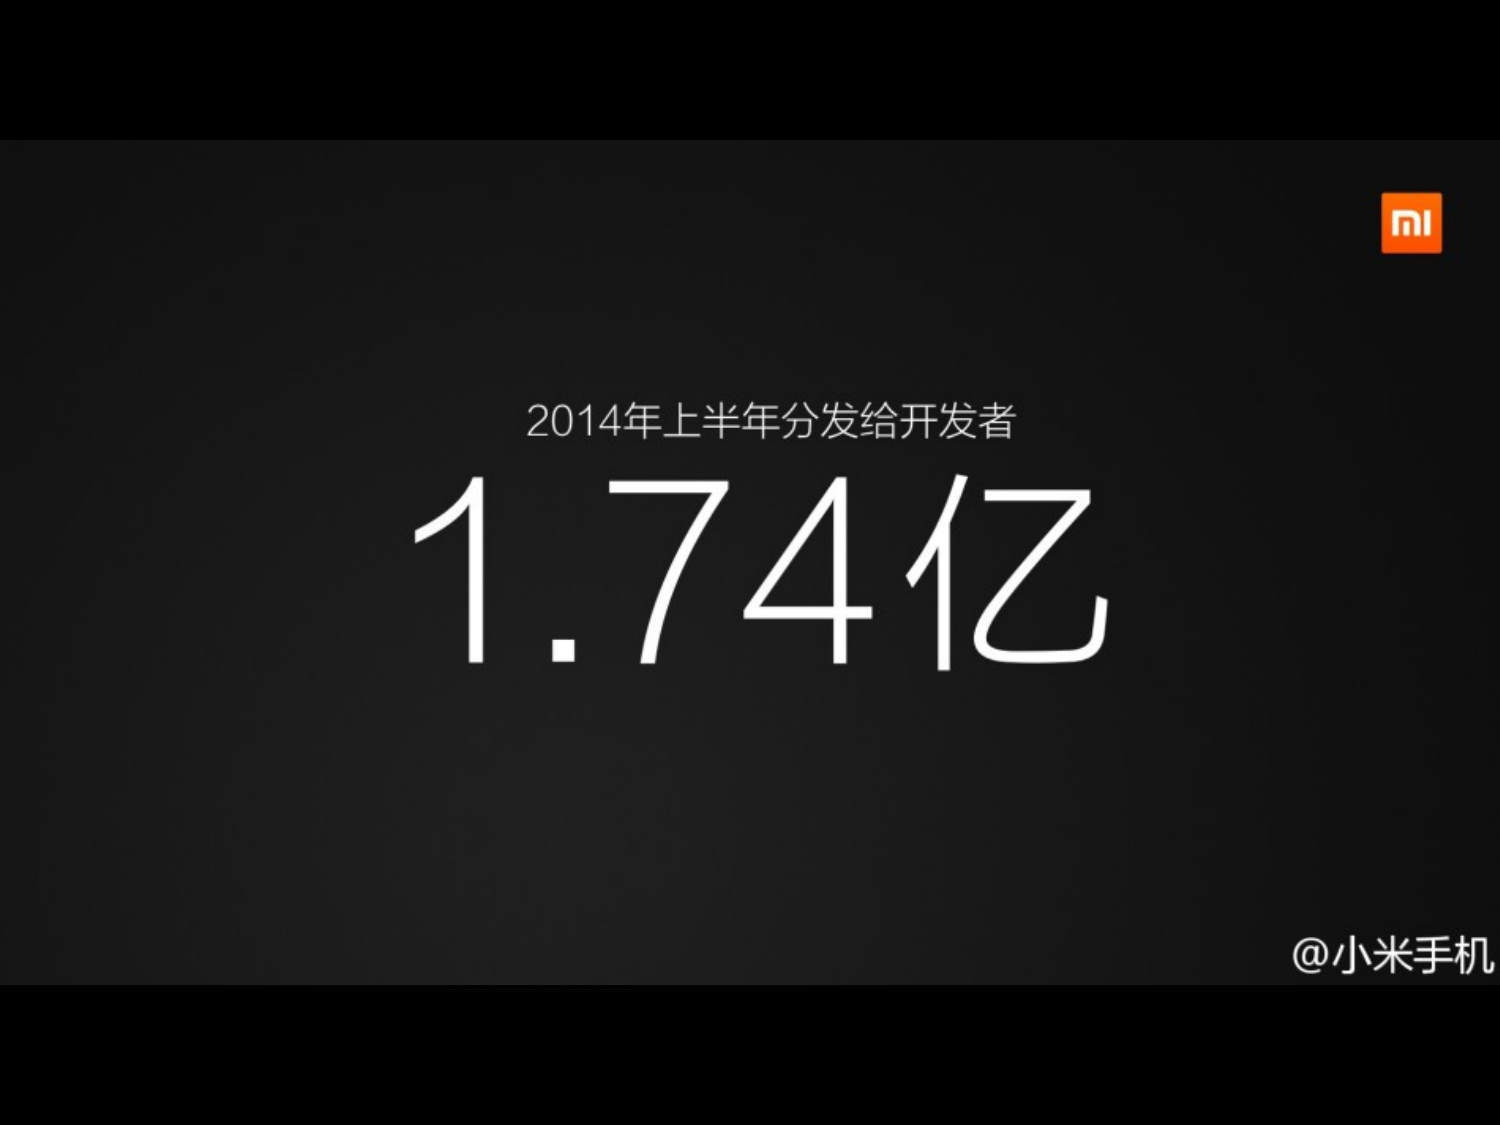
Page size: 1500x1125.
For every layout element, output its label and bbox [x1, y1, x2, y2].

picture [0, 140, 1500, 985]
